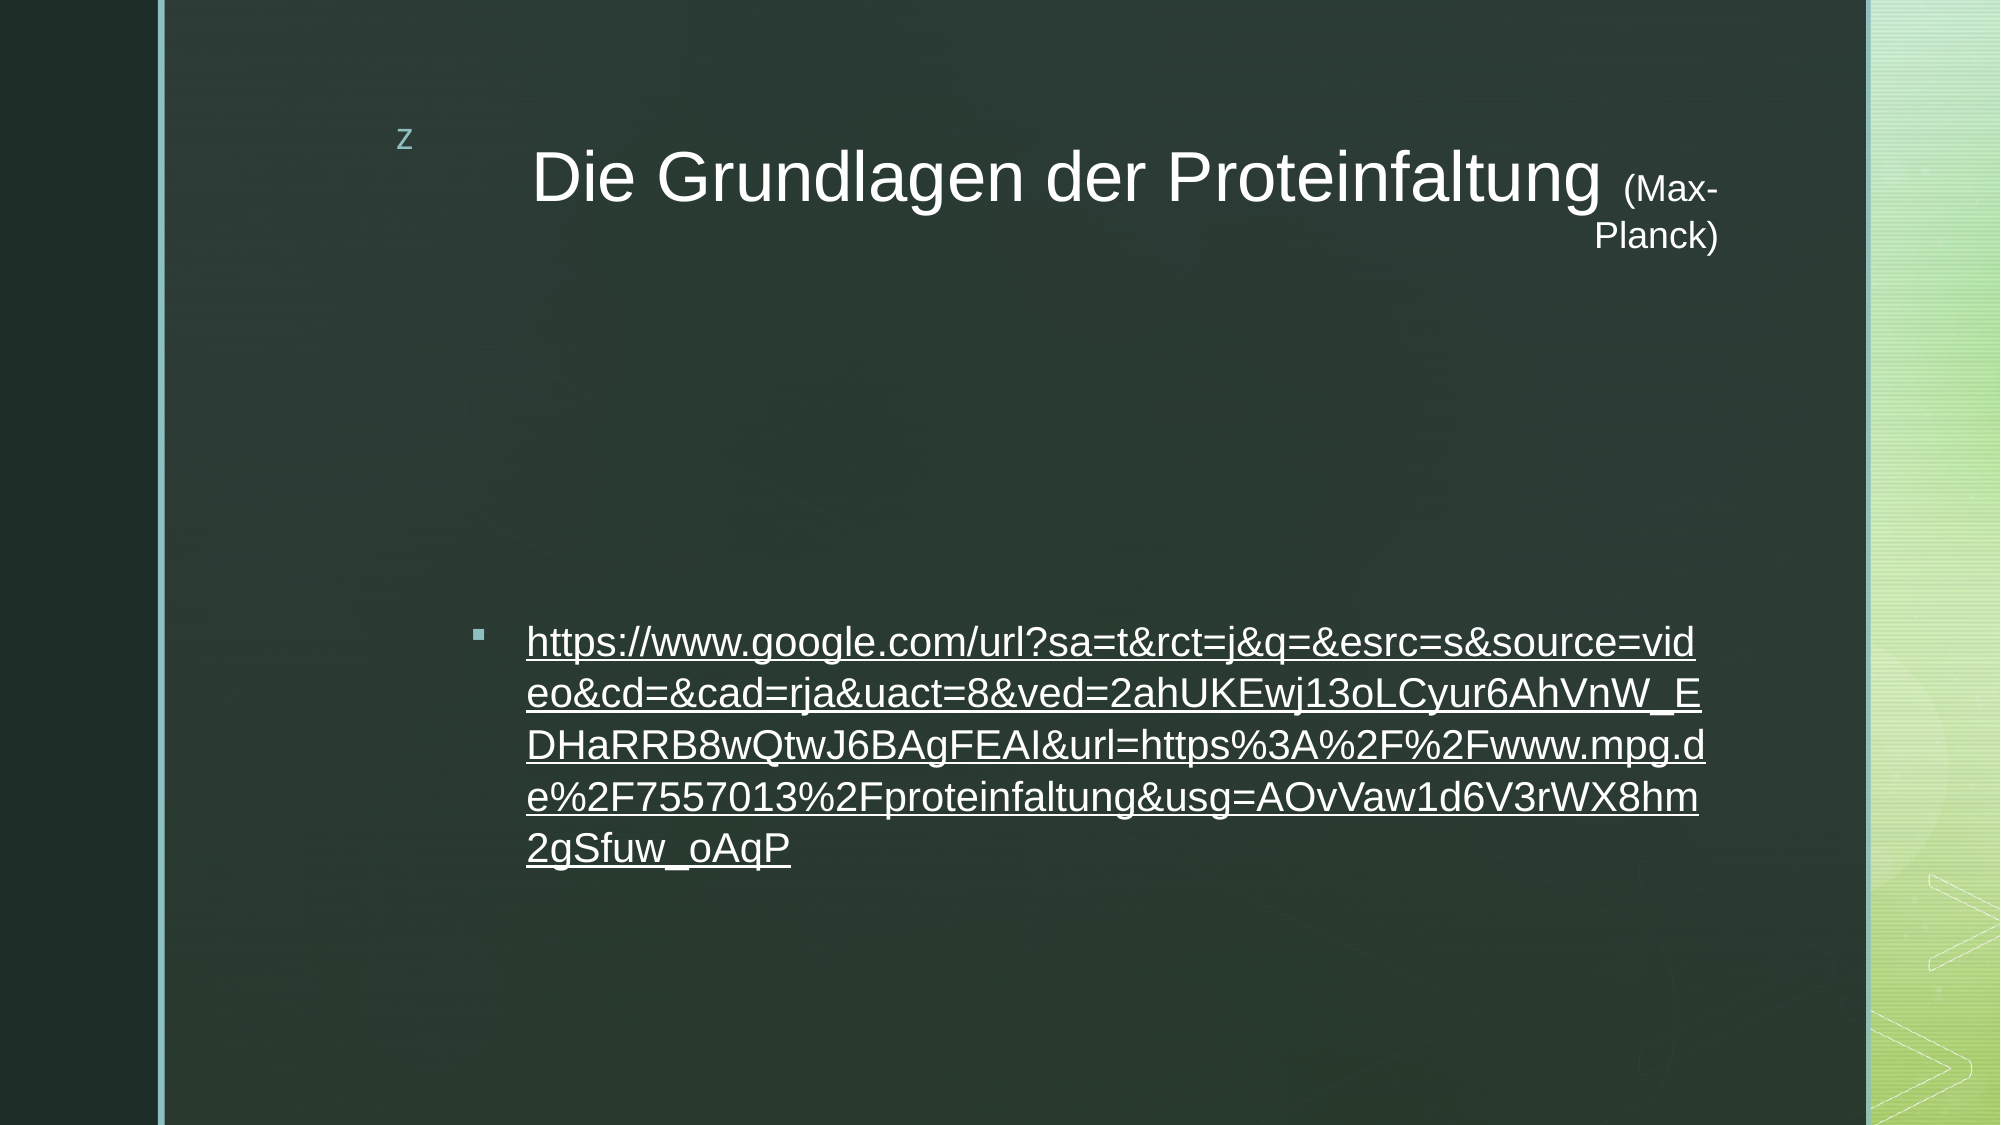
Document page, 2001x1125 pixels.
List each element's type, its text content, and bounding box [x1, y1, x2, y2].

list https://www.google.com/url?sa=t&rct=j&q=&esrc=s&source=video&cd=&cad=rja&uact=8&ved=2ahUKEwj13oLCyur6AhVnW_EDHaRRB8wQtwJ6BAgFEAI&url=https%3A%2F%2Fwww.mpg.de%2F7557013%2Fproteinfaltung&usg=AOvVaw1d6V3rWX8hm2gSfuw_oAqP [454, 336, 1734, 993]
picture [1871, 0, 2001, 1125]
title Die Grundlagen der Proteinfaltung (Max-Planck) [428, 132, 1734, 310]
